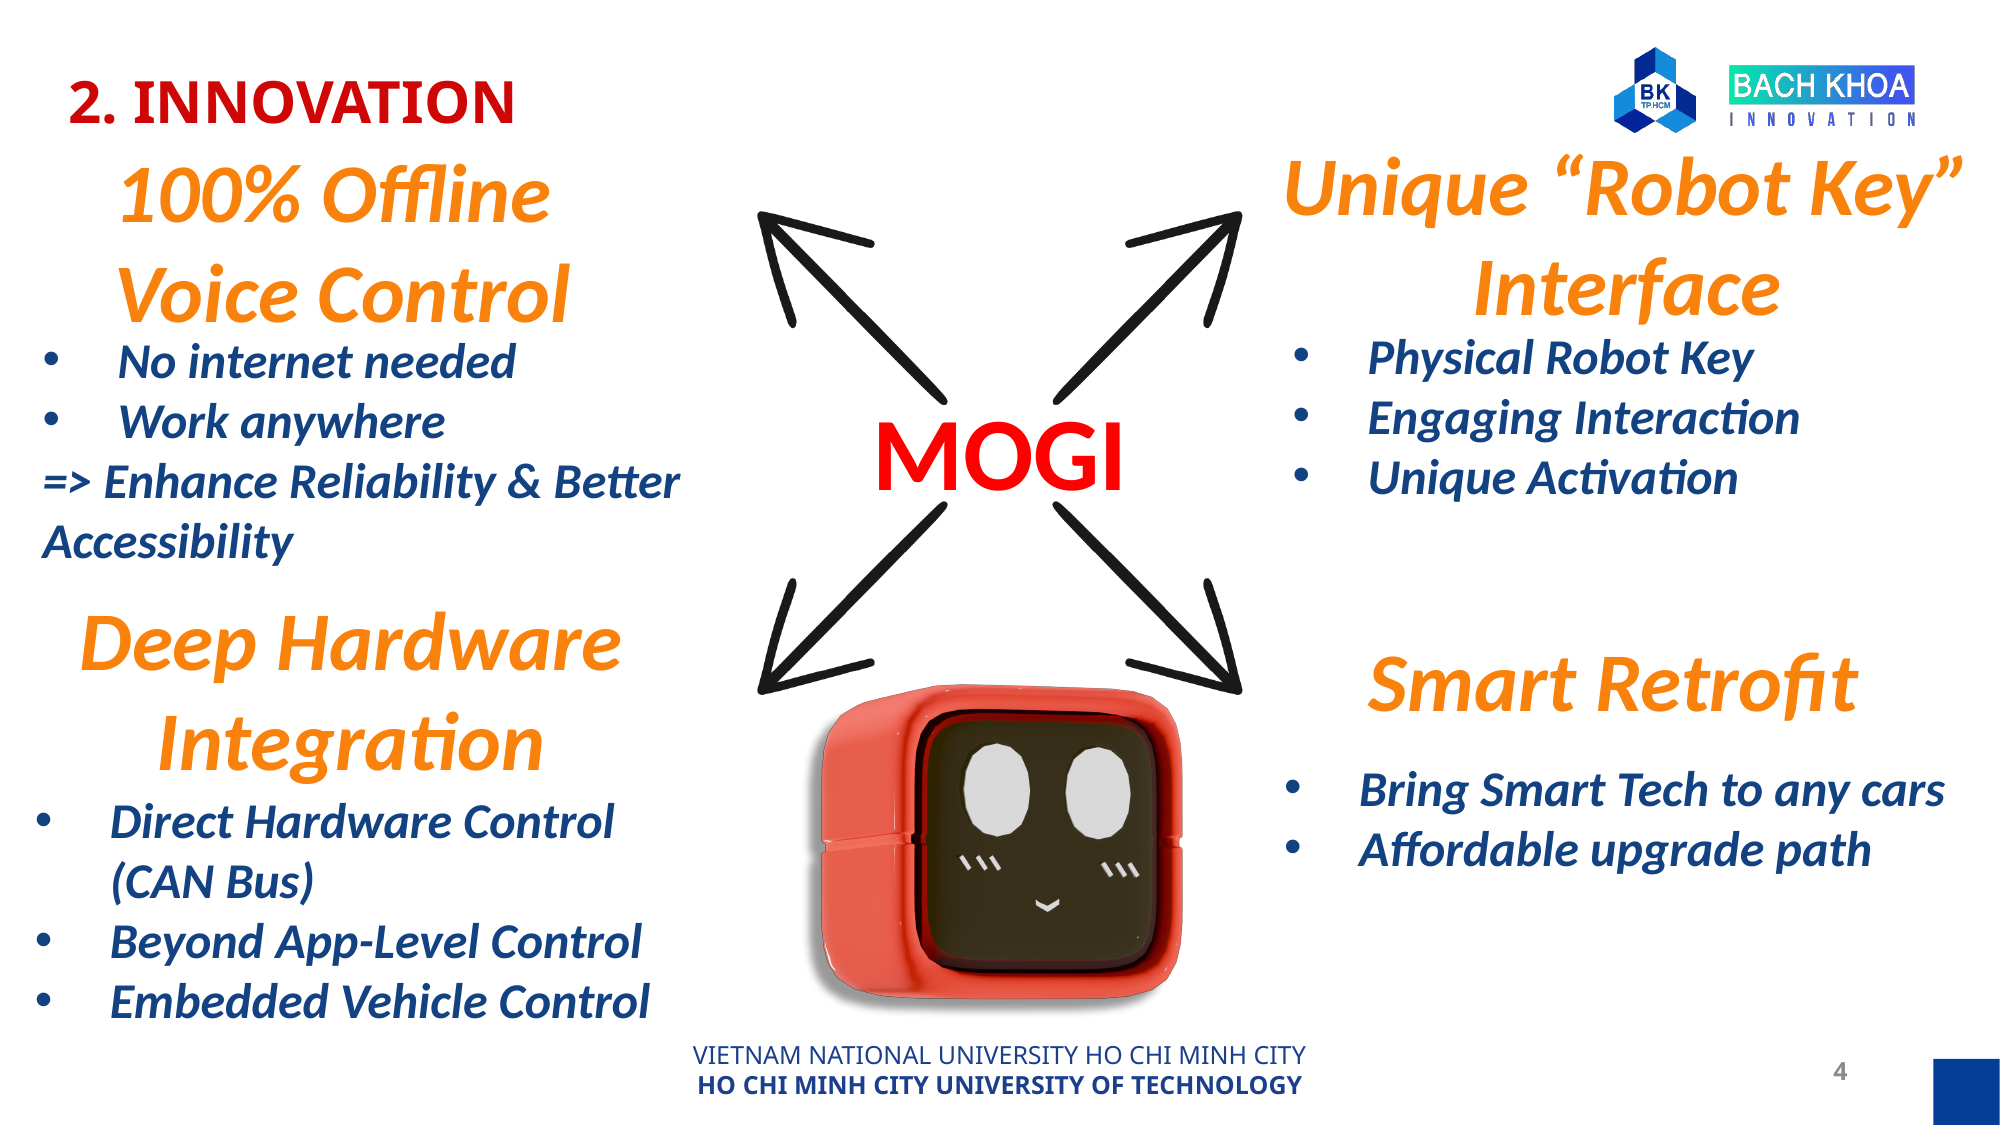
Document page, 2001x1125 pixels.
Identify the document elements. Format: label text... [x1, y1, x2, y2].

picture [1614, 47, 1696, 124]
text_box Bring Smart Tech to any cars Affordable upgrade path [1564, 748, 2000, 884]
picture [442, 183, 1564, 1125]
text_box Smart Retrofit [1564, 620, 1965, 735]
text_box 100% Offline Voice Control [0, 131, 695, 347]
text_box [1932, 1058, 2000, 1125]
text_box Unique “Robot Key” Interface [1262, 124, 1992, 340]
text_box Physical Robot Key Engaging Interaction Unique Activation [1278, 317, 2000, 512]
text_box No internet needed Work anywhere => Enhance Reliability & Better Accessibility [27, 321, 722, 576]
text_box Deep Hardware Integration [0, 579, 424, 795]
text_box Direct Hardware Control (CAN Bus) Beyond App-Level Control Embedded Vehicle Control [20, 781, 424, 1097]
picture [1722, 59, 1921, 124]
text_box 2. INNOVATION [53, 57, 1424, 143]
slide_number 4 [1785, 1042, 1863, 1103]
